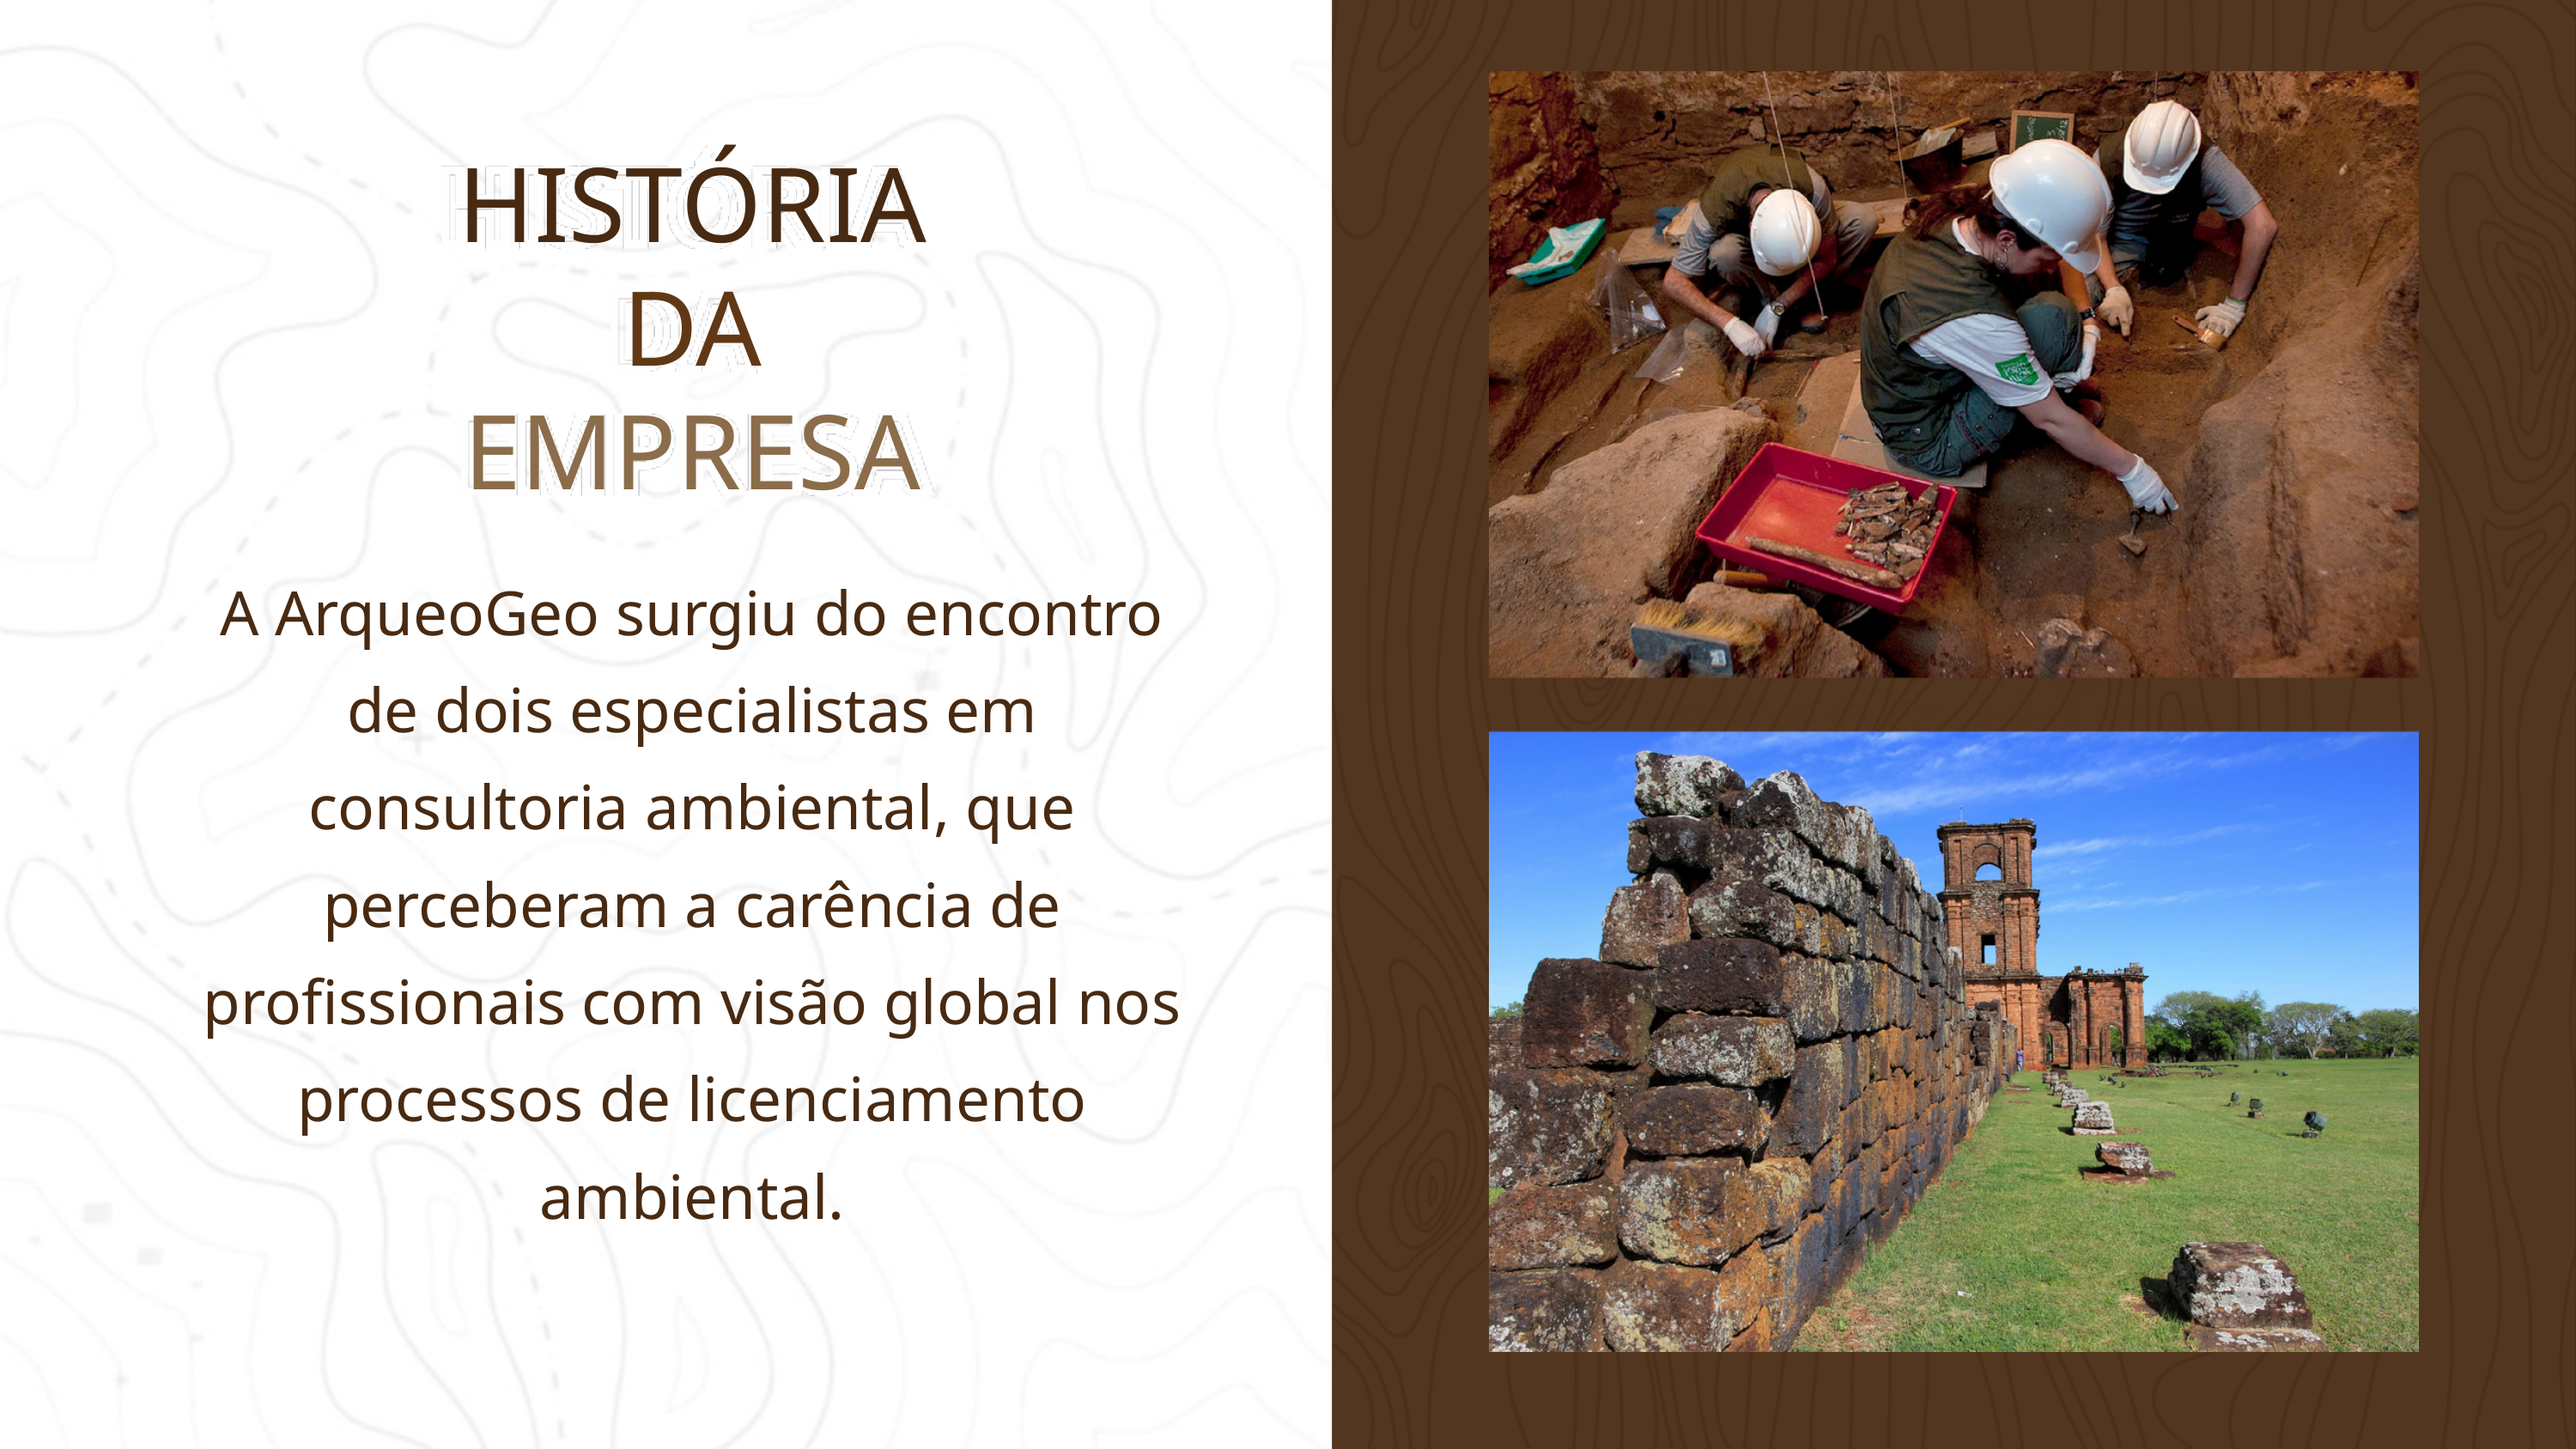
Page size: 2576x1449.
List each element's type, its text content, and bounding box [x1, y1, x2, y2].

text_box [0, 0, 1331, 1449]
text_box [1331, 0, 2576, 1449]
text_box [1489, 71, 2419, 1352]
text_box A ArqueoGeo surgiu do encontro de dois especialistas em consultoria ambiental, que perceberam a carência de profissionais com visão global nos processos de licenciamento ambiental. [197, 550, 1188, 1232]
text_box HISTÓRIA DA EMPRESA [435, 140, 949, 511]
